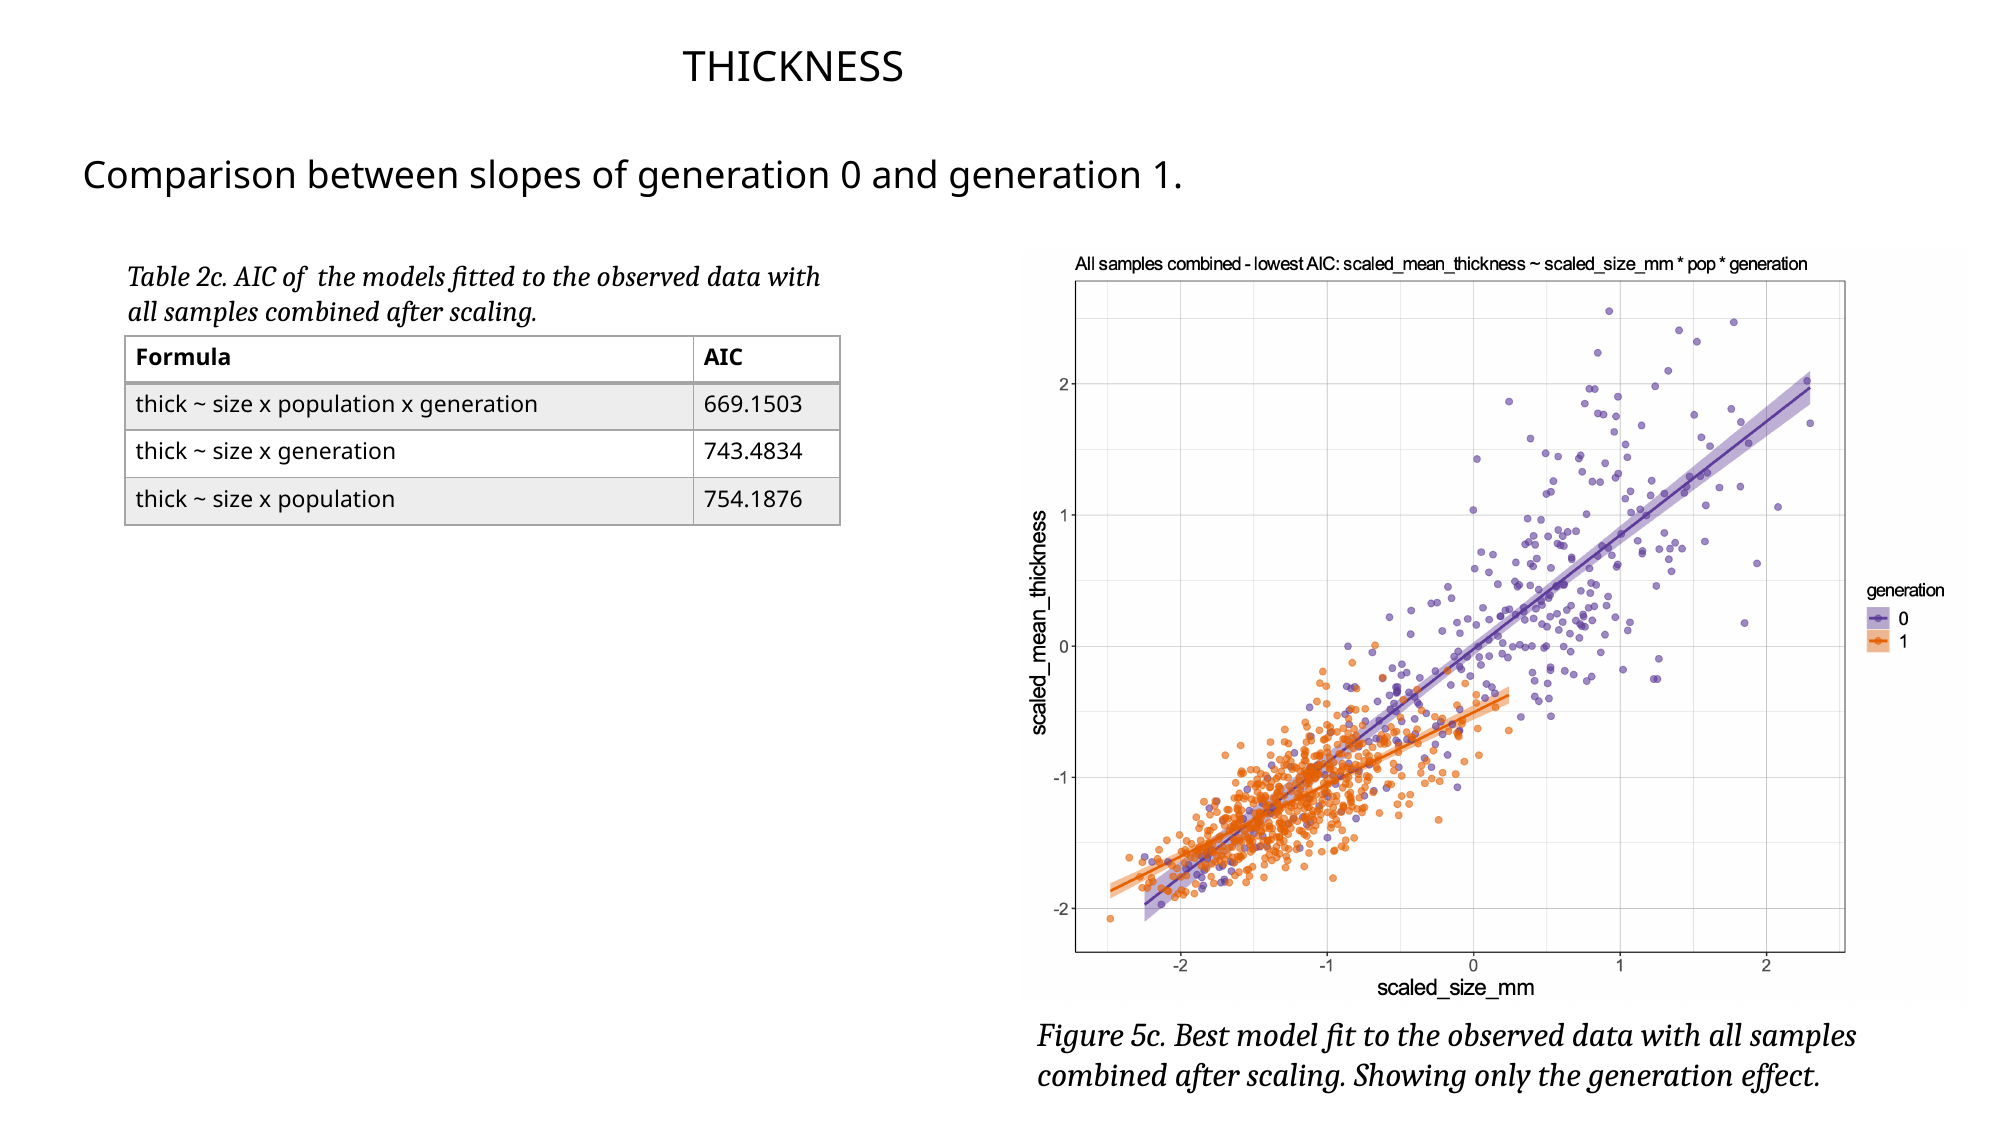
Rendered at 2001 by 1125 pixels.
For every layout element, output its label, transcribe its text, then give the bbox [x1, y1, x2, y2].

text_box Figure 5c. Best model fit to the observed data with all samples combined after scaling. Showing only the generation effect. [1022, 1006, 1968, 1101]
table_cell 669.1503 [694, 385, 839, 429]
picture [1022, 249, 1968, 1006]
table_header AIC [694, 337, 839, 381]
text_box THICKNESS [668, 32, 920, 98]
table_cell 743.4834 [694, 431, 839, 477]
table_header Formula [126, 337, 693, 381]
table_cell 754.1876 [694, 478, 839, 524]
table_cell thick ~ size x population [126, 478, 693, 524]
text_box Table 2c. AIC of the models fitted to the observed data with all samples combined after scaling. [112, 249, 840, 335]
text_box Comparison between slopes of generation 0 and generation 1. [67, 143, 1200, 204]
table_cell thick ~ size x generation [126, 431, 693, 477]
table_cell thick ~ size x population x generation [126, 385, 693, 429]
